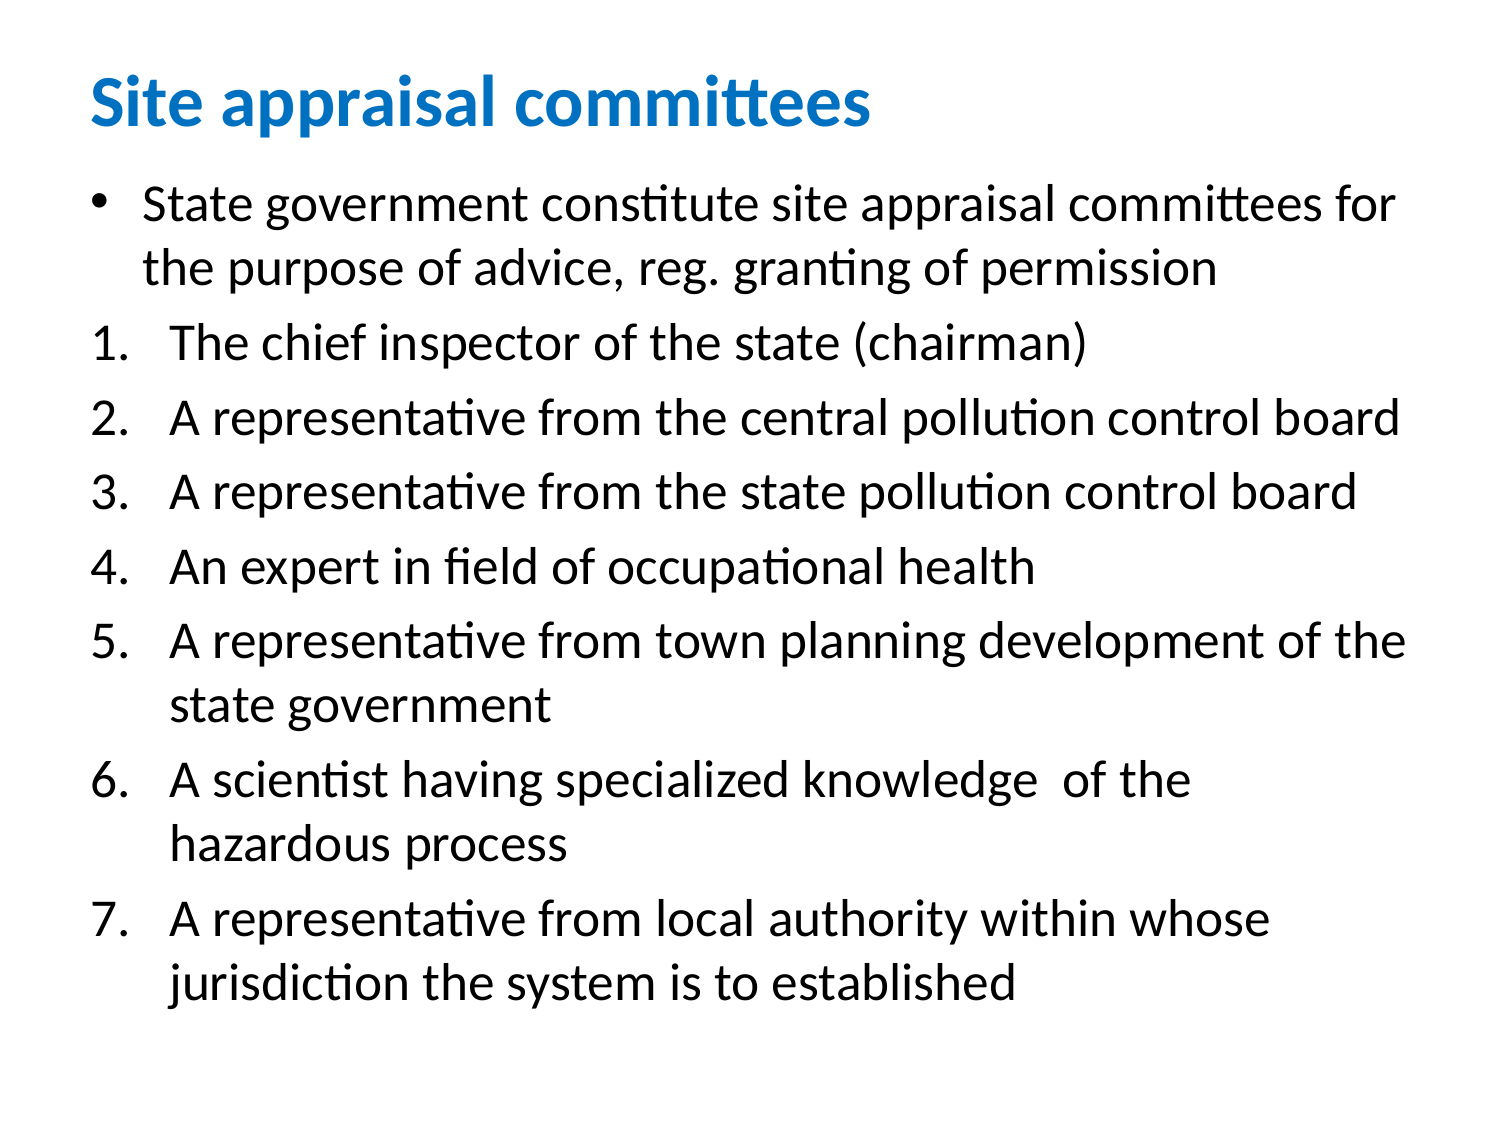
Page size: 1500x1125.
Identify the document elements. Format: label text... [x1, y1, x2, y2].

list State government constitute site appraisal committees for the purpose of advice, reg. granting of permission The chief inspector of the state (chairman) A representative from the central pollution control board A representative from the state pollution control board An expert in field of occupational health A representative from town planning development of the state government A scientist having specialized knowledge of the hazardous process A representative from local authority within whose jurisdiction the system is to established [75, 160, 1425, 1094]
title Site appraisal committees [75, 45, 1425, 149]
